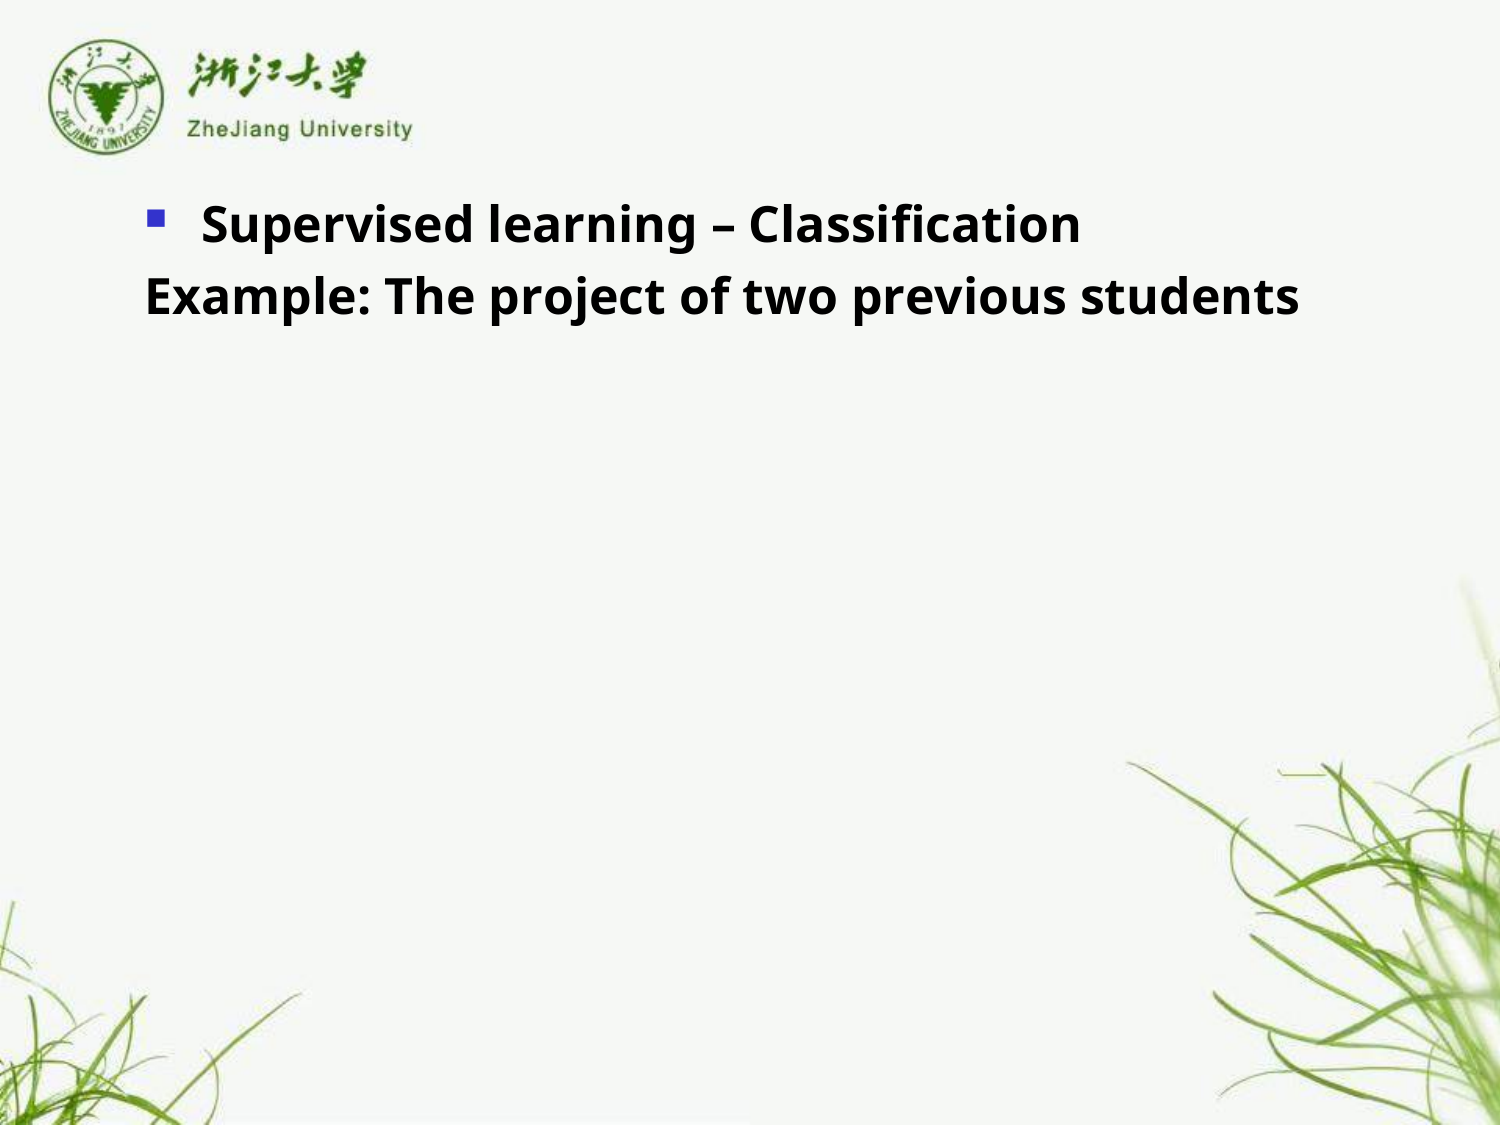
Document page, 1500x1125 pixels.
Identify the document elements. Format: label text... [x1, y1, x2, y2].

picture [0, 0, 1500, 1125]
list Supervised learning – Classification Example: The project of two previous students [129, 184, 1469, 941]
